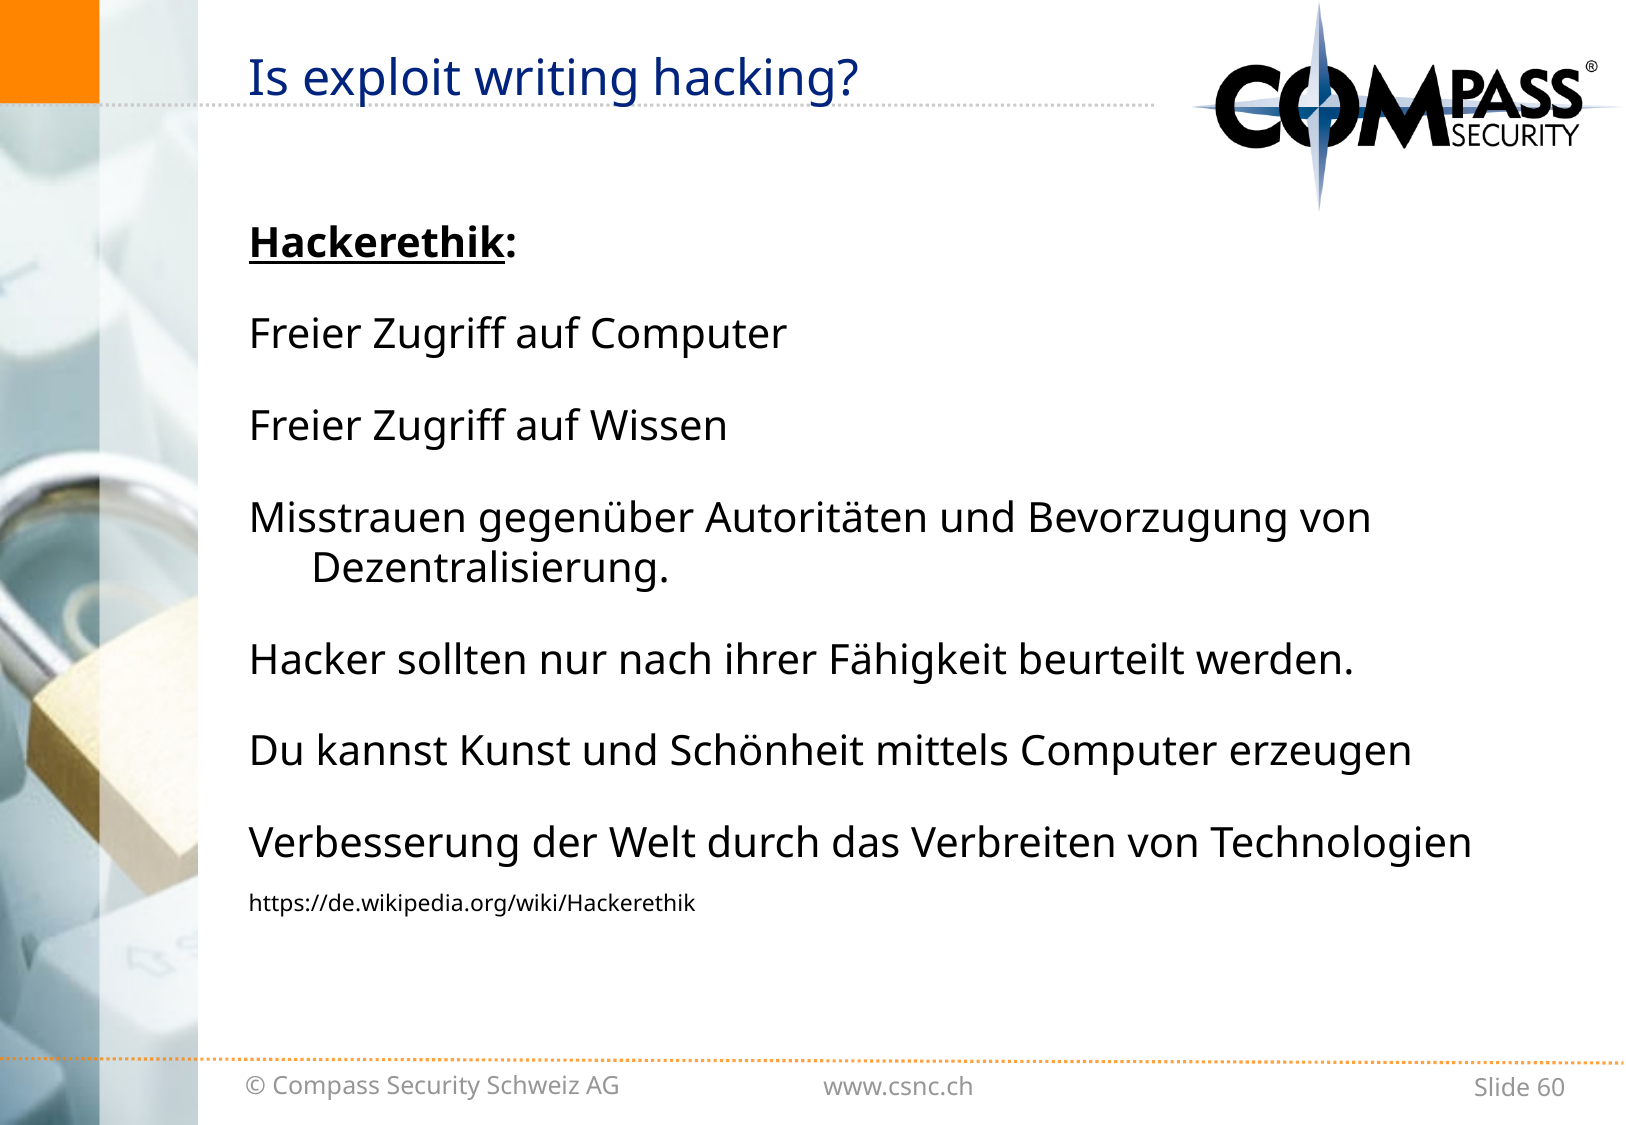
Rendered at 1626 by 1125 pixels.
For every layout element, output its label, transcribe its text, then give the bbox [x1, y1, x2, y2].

picture [1192, 1, 1624, 212]
picture [0, 0, 198, 1125]
list Hackerethik: Freier Zugriff auf Computer Freier Zugriff auf Wissen Misstrauen gegenüber Autoritäten und Bevorzugung von Dezentralisierung. Hacker sollten nur nach ihrer Fähigkeit beurteilt werden. Du kannst Kunst und Schönheit mittels Computer erzeugen Verbesserung der Welt durch das Verbreiten von Technologien https://de.wikipedia.org/wiki/Hackerethik [233, 208, 1584, 1033]
title Is exploit writing hacking? [233, 0, 1144, 151]
